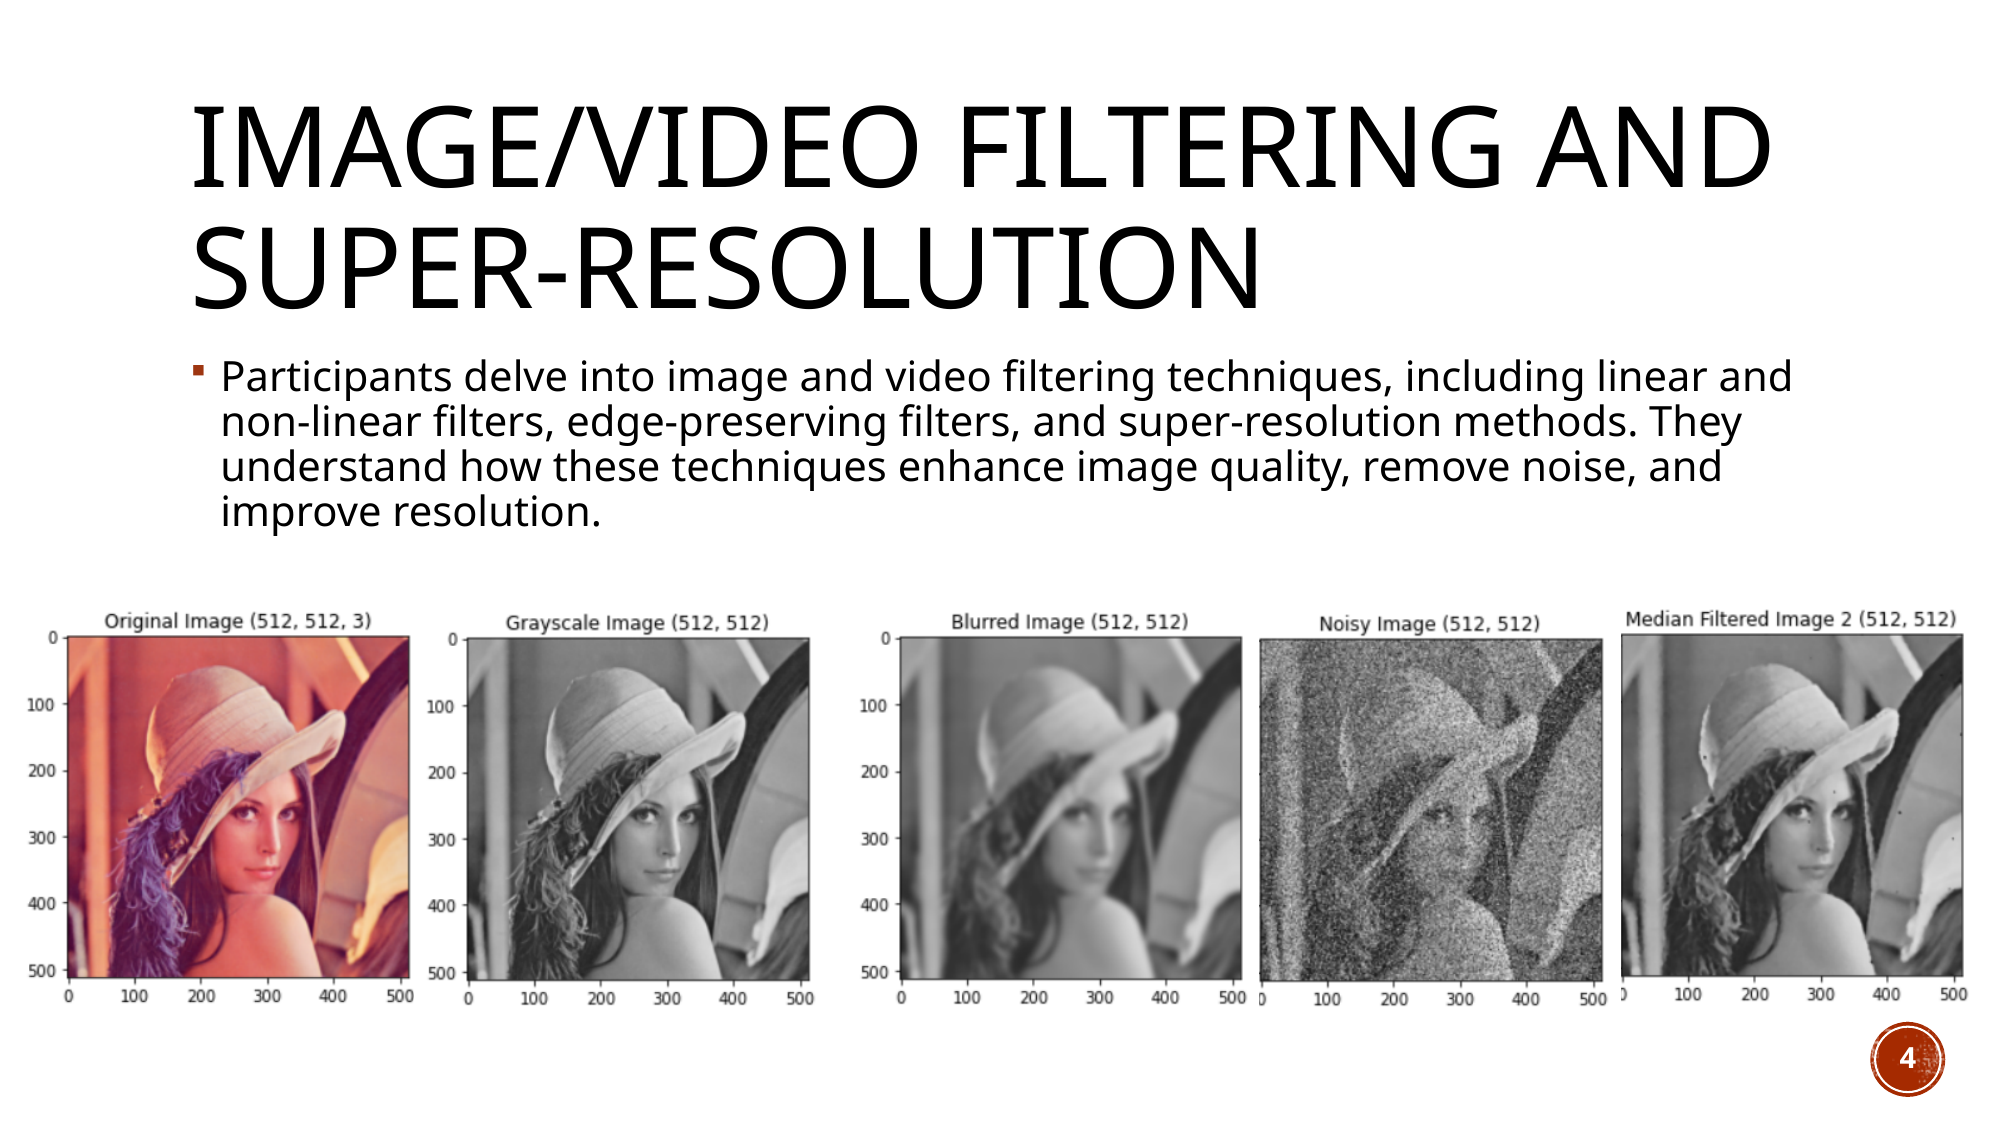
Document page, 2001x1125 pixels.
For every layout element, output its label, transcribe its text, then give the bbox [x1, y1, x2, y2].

slide_number 4 [1855, 1028, 1961, 1089]
picture [852, 597, 1979, 1013]
title Image/Video Filtering and Super-resolution [175, 79, 1826, 344]
list Participants delve into image and video filtering techniques, including linear and non-linear filters, edge-preserving filters, and super-resolution methods. They understand how these techniques enhance image quality, remove noise, and improve resolution. [175, 348, 1826, 1013]
picture [18, 607, 828, 1011]
